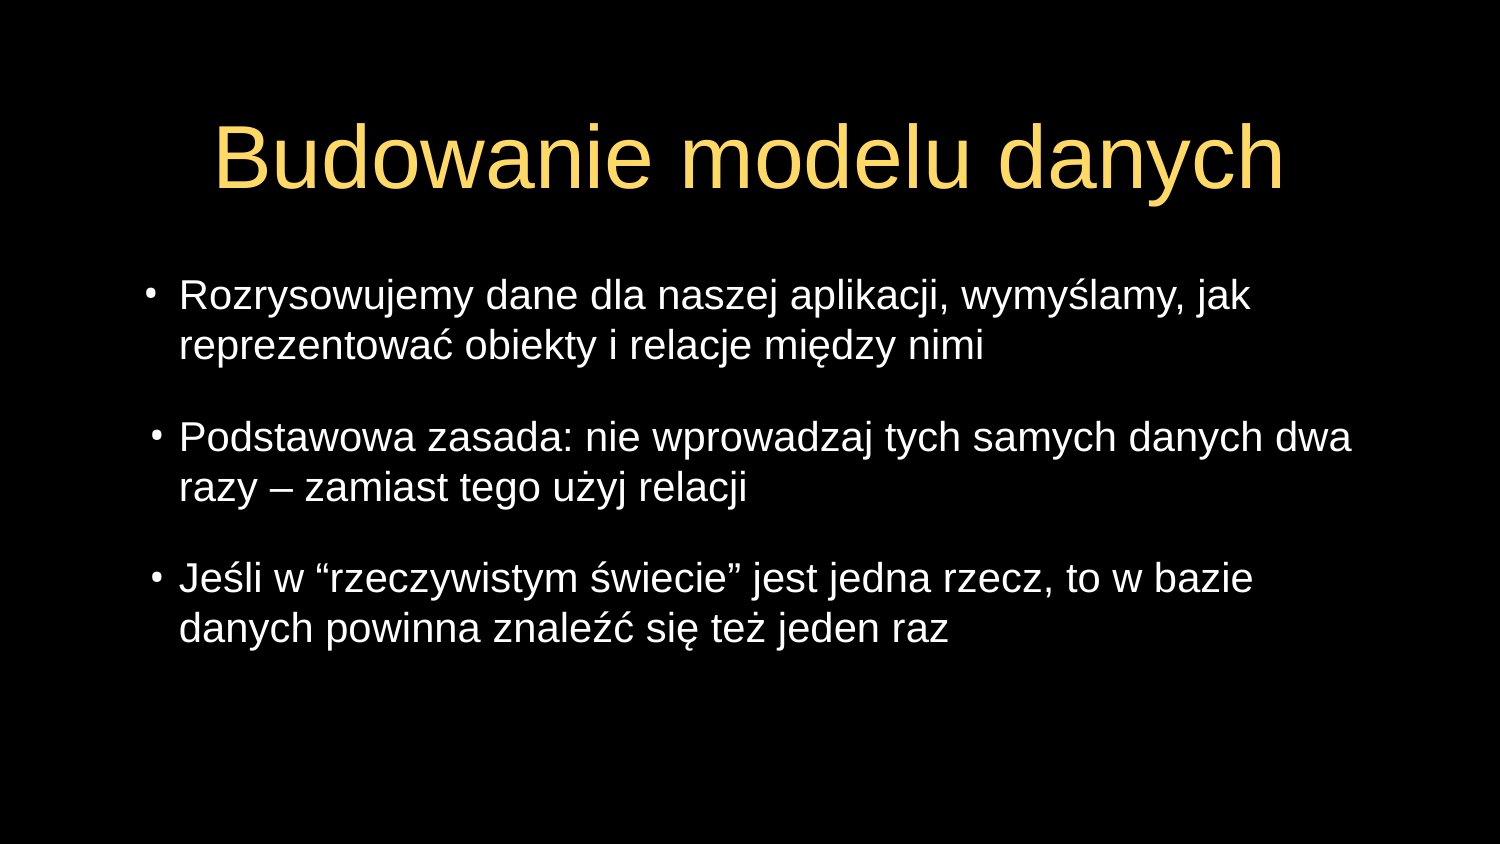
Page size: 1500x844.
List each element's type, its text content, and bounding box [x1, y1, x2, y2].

title Budowanie modelu danych [106, 71, 1393, 235]
list Rozrysowujemy dane dla naszej aplikacji, wymyślamy, jak reprezentować obiekty i relacje między nimi Podstawowa zasada: nie wprowadzaj tych samych danych dwa razy – zamiast tego użyj relacji Jeśli w “rzeczywistym świecie” jest jedna rzecz, to w bazie danych powinna znaleźć się też jeden raz [106, 264, 1393, 767]
